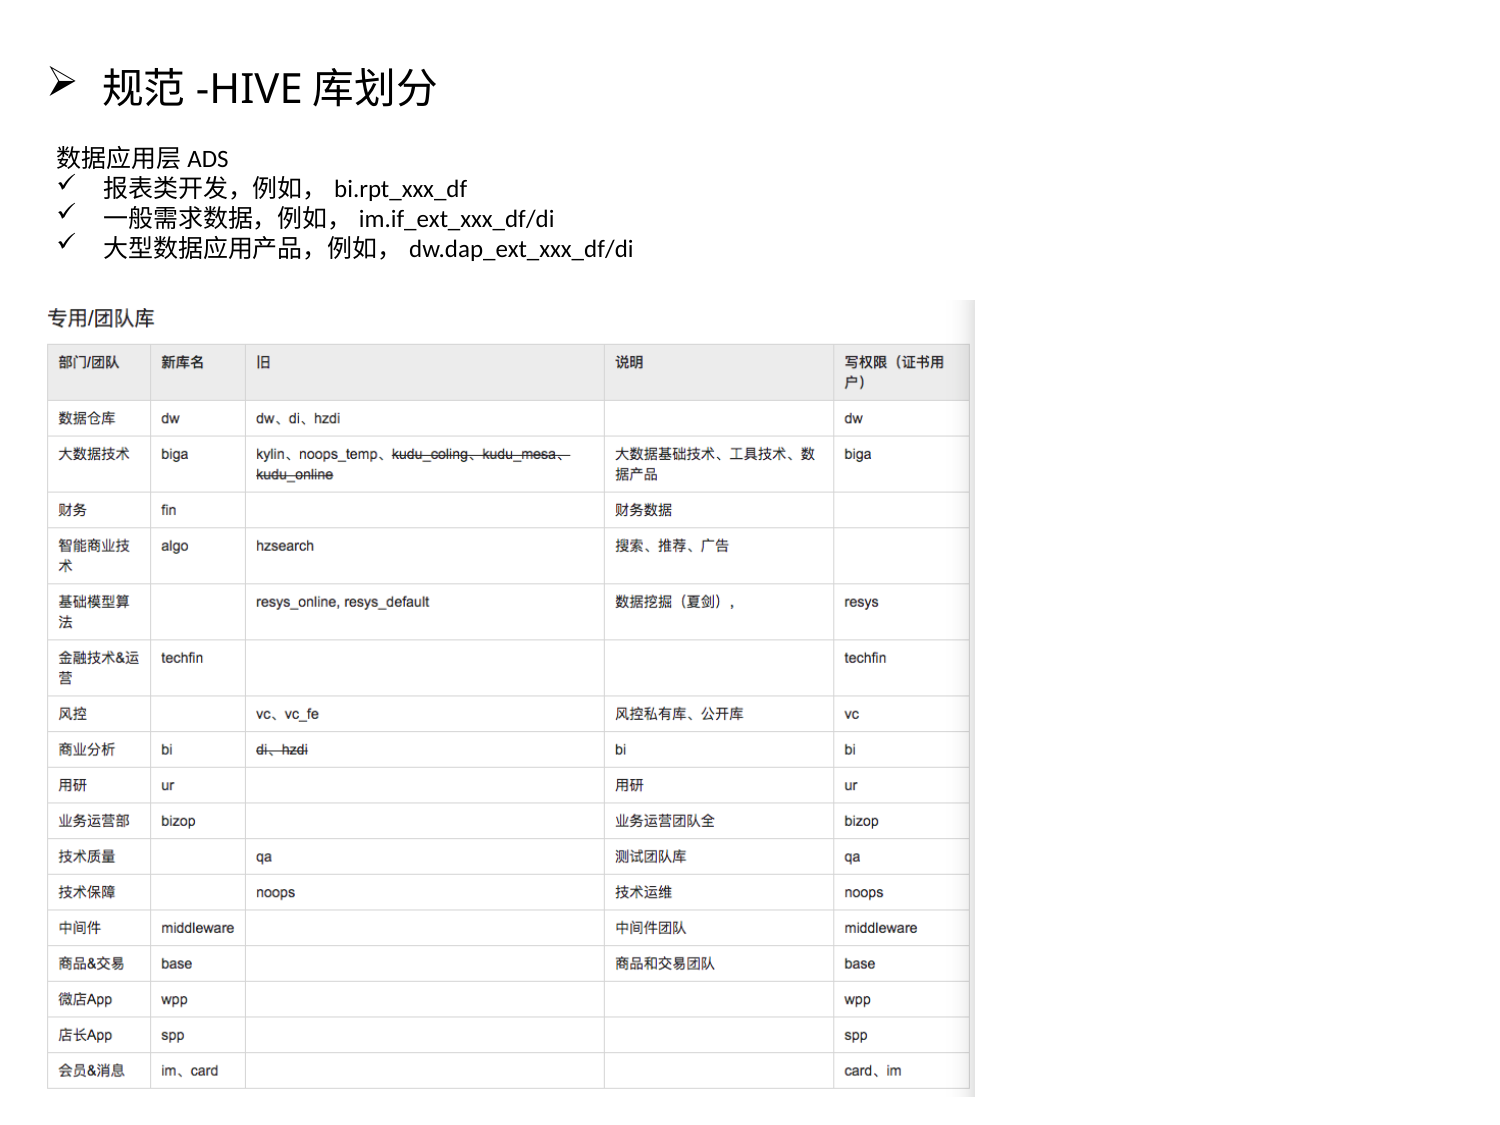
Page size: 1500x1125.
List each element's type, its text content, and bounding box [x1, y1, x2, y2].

text_box 规范-HIVE库划分 [31, 54, 550, 119]
picture [41, 299, 976, 1098]
text_box 数据应用层ADS 报表类开发，例如，bi.rpt_xxx_df 一般需求数据，例如，im.if_ext_xxx_df/di 大型数据应用产品，例如，dw.dap_ext_xxx_df/di [41, 134, 665, 270]
